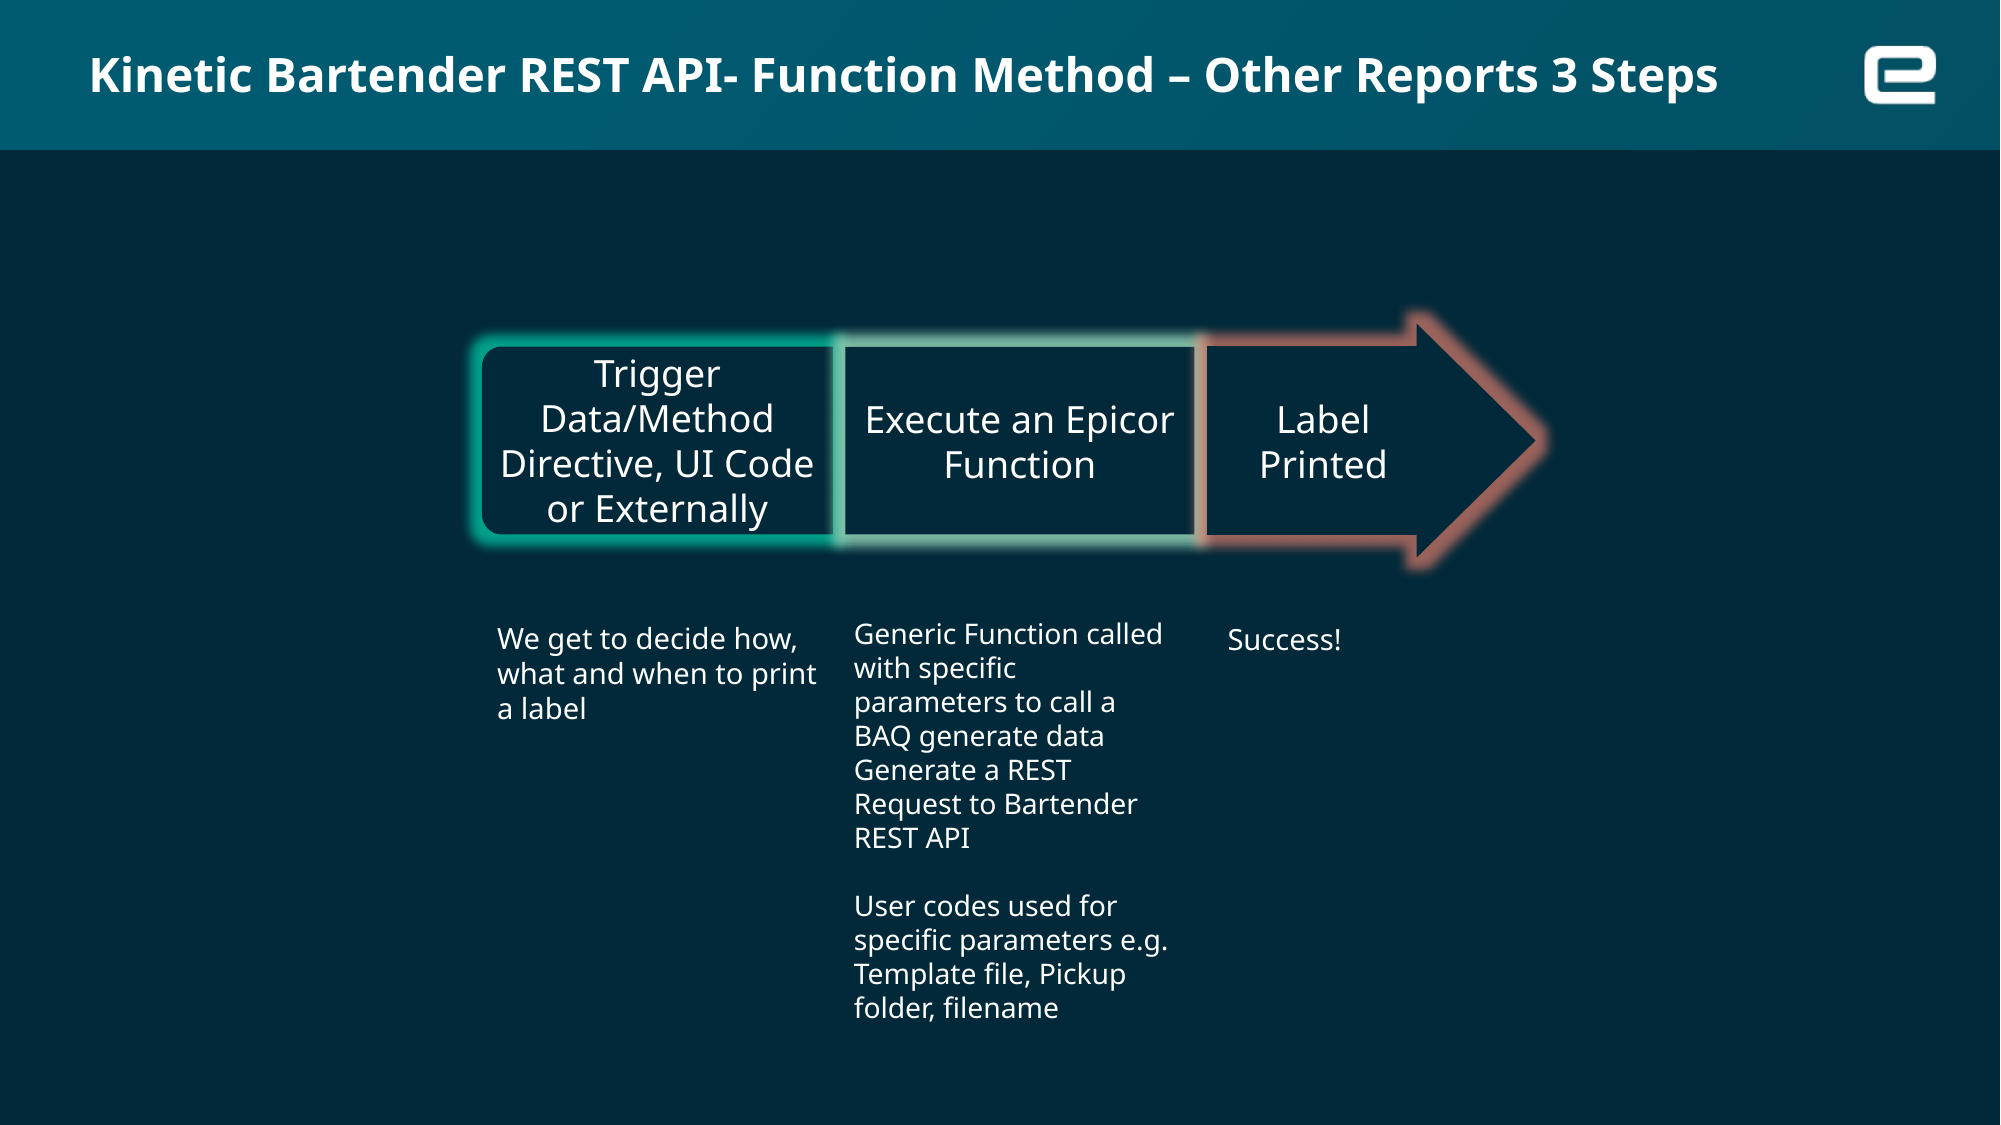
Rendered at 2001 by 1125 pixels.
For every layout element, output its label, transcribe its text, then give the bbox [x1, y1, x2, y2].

text_box Success! [1227, 620, 1549, 1033]
text_box Generic Function called with specific parameters to call a BAQ generate data Generate a REST Request to Bartender REST API User codes used for specific parameters e.g. Template file, Pickup folder, filename [854, 615, 1175, 1028]
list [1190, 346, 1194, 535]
picture [1865, 46, 1936, 104]
text_box Trigger Data/Method Directive, UI Code or Externally [480, 345, 824, 536]
text_box Execute an Epicor Function [844, 346, 1190, 535]
title Kinetic Bartender REST API- Function Method – Other Reports 3 Steps [88, 52, 1759, 116]
text_box Label Printed [1205, 321, 1538, 560]
list We get to decide how, what and when to print a label [497, 619, 818, 1032]
